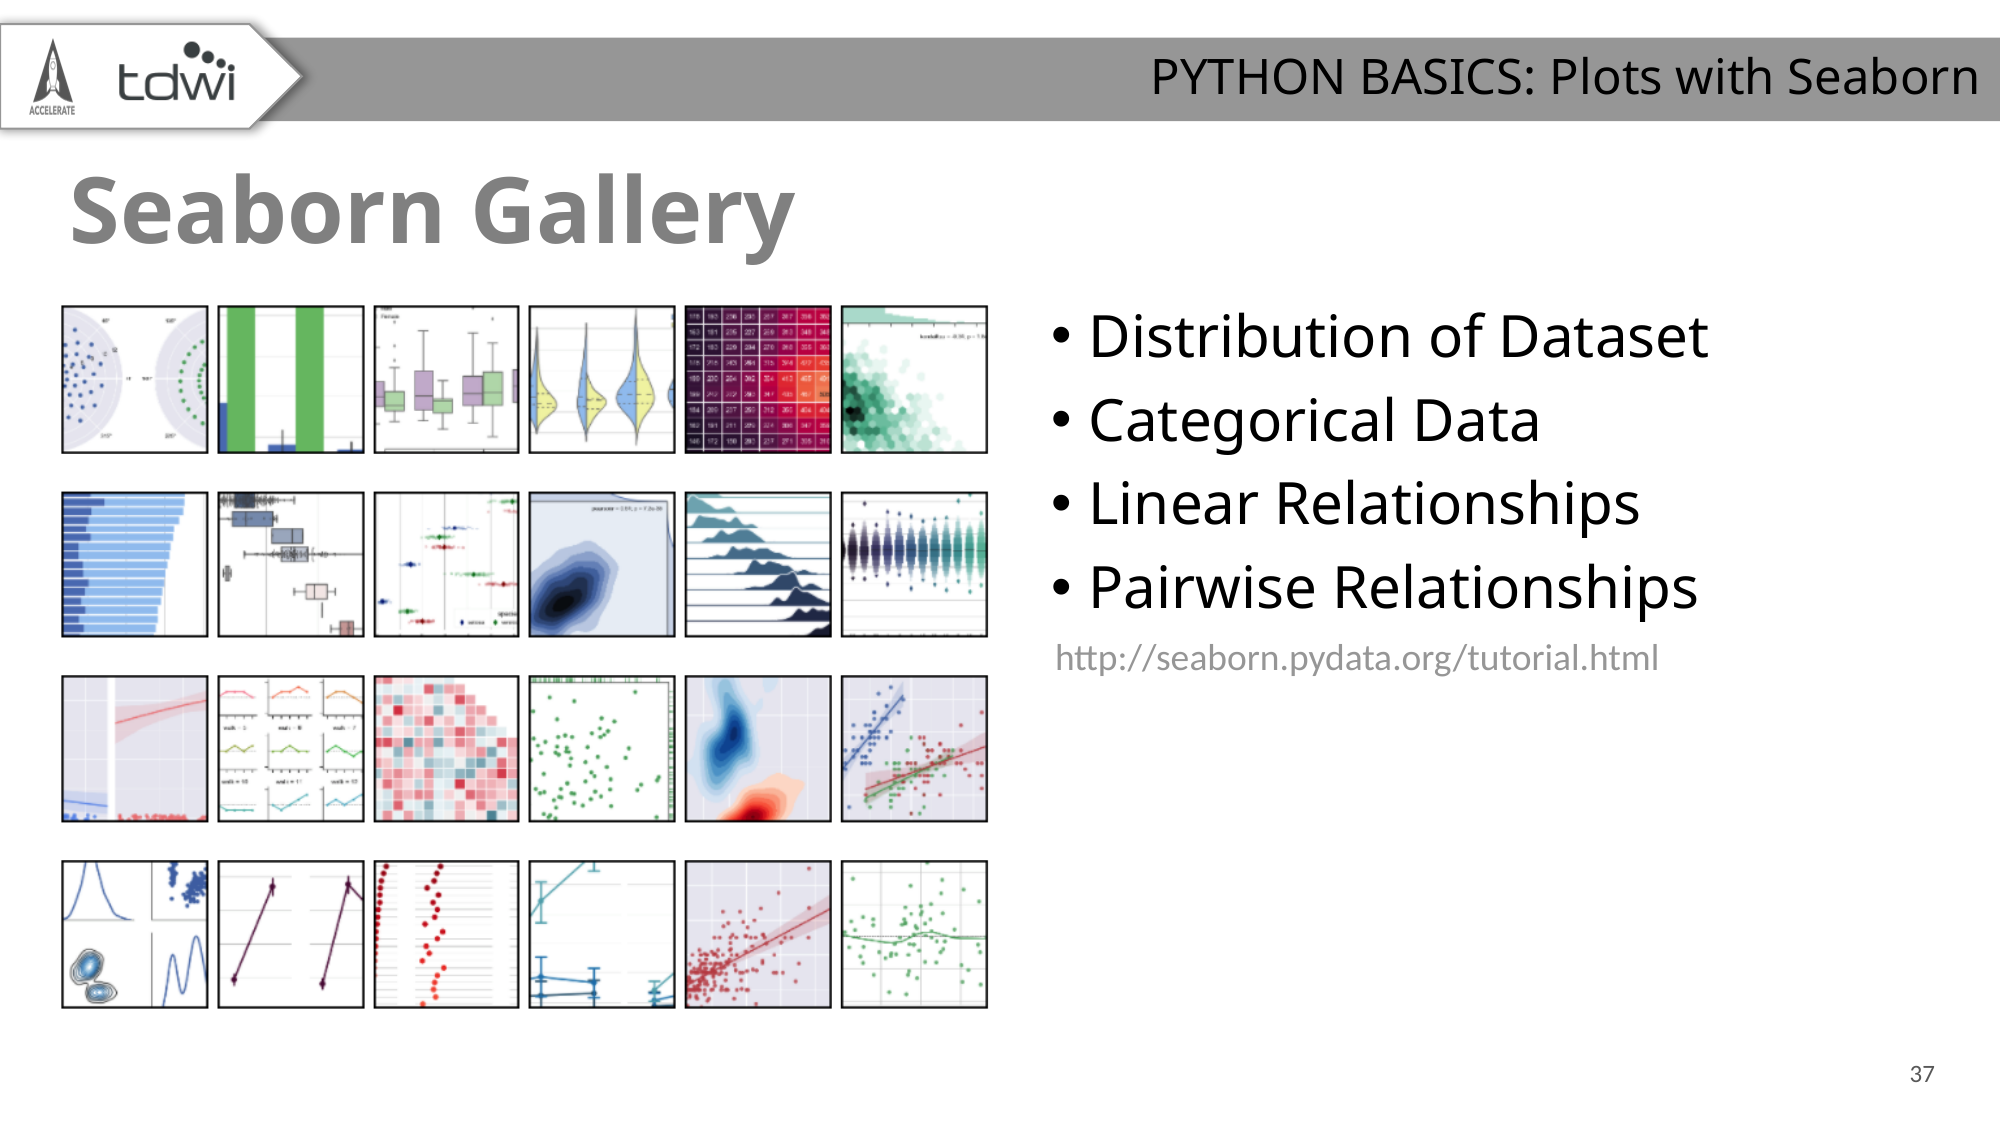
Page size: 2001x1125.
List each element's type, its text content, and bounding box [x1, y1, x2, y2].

list PYTHON BASICS: Plots with Seaborn [729, 44, 1997, 113]
title Seaborn Gallery [54, 150, 1950, 278]
slide_number 37 [1500, 1042, 1950, 1103]
text_box http://seaborn.pydata.org/tutorial.html [1040, 626, 1675, 686]
picture [55, 299, 992, 1014]
picture [115, 35, 239, 108]
list Distribution of Dataset Categorical Data Linear Relationships Pairwise Relationships [1036, 299, 1950, 1014]
